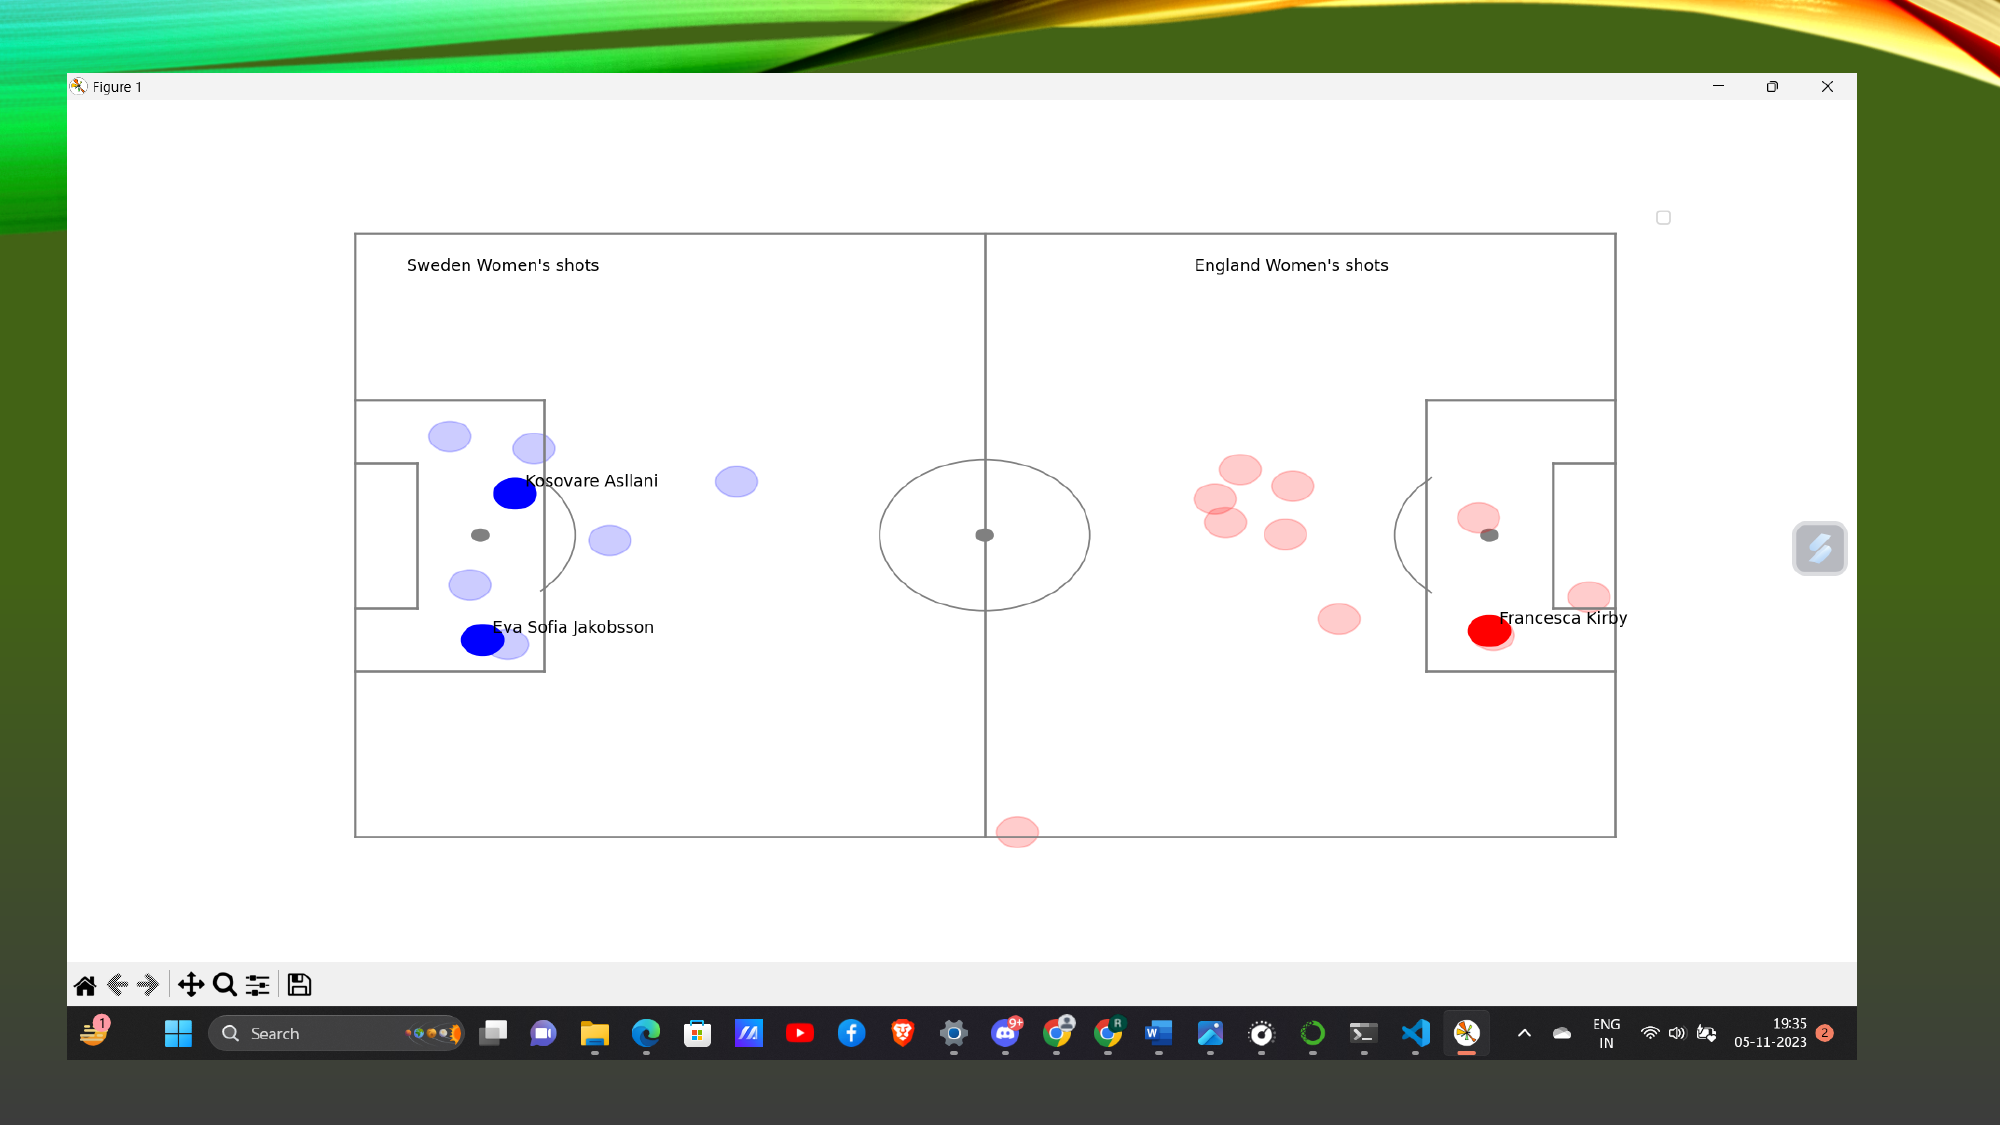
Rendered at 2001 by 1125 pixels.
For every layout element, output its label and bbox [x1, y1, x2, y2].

picture [0, 0, 2000, 237]
list [67, 73, 1857, 1060]
